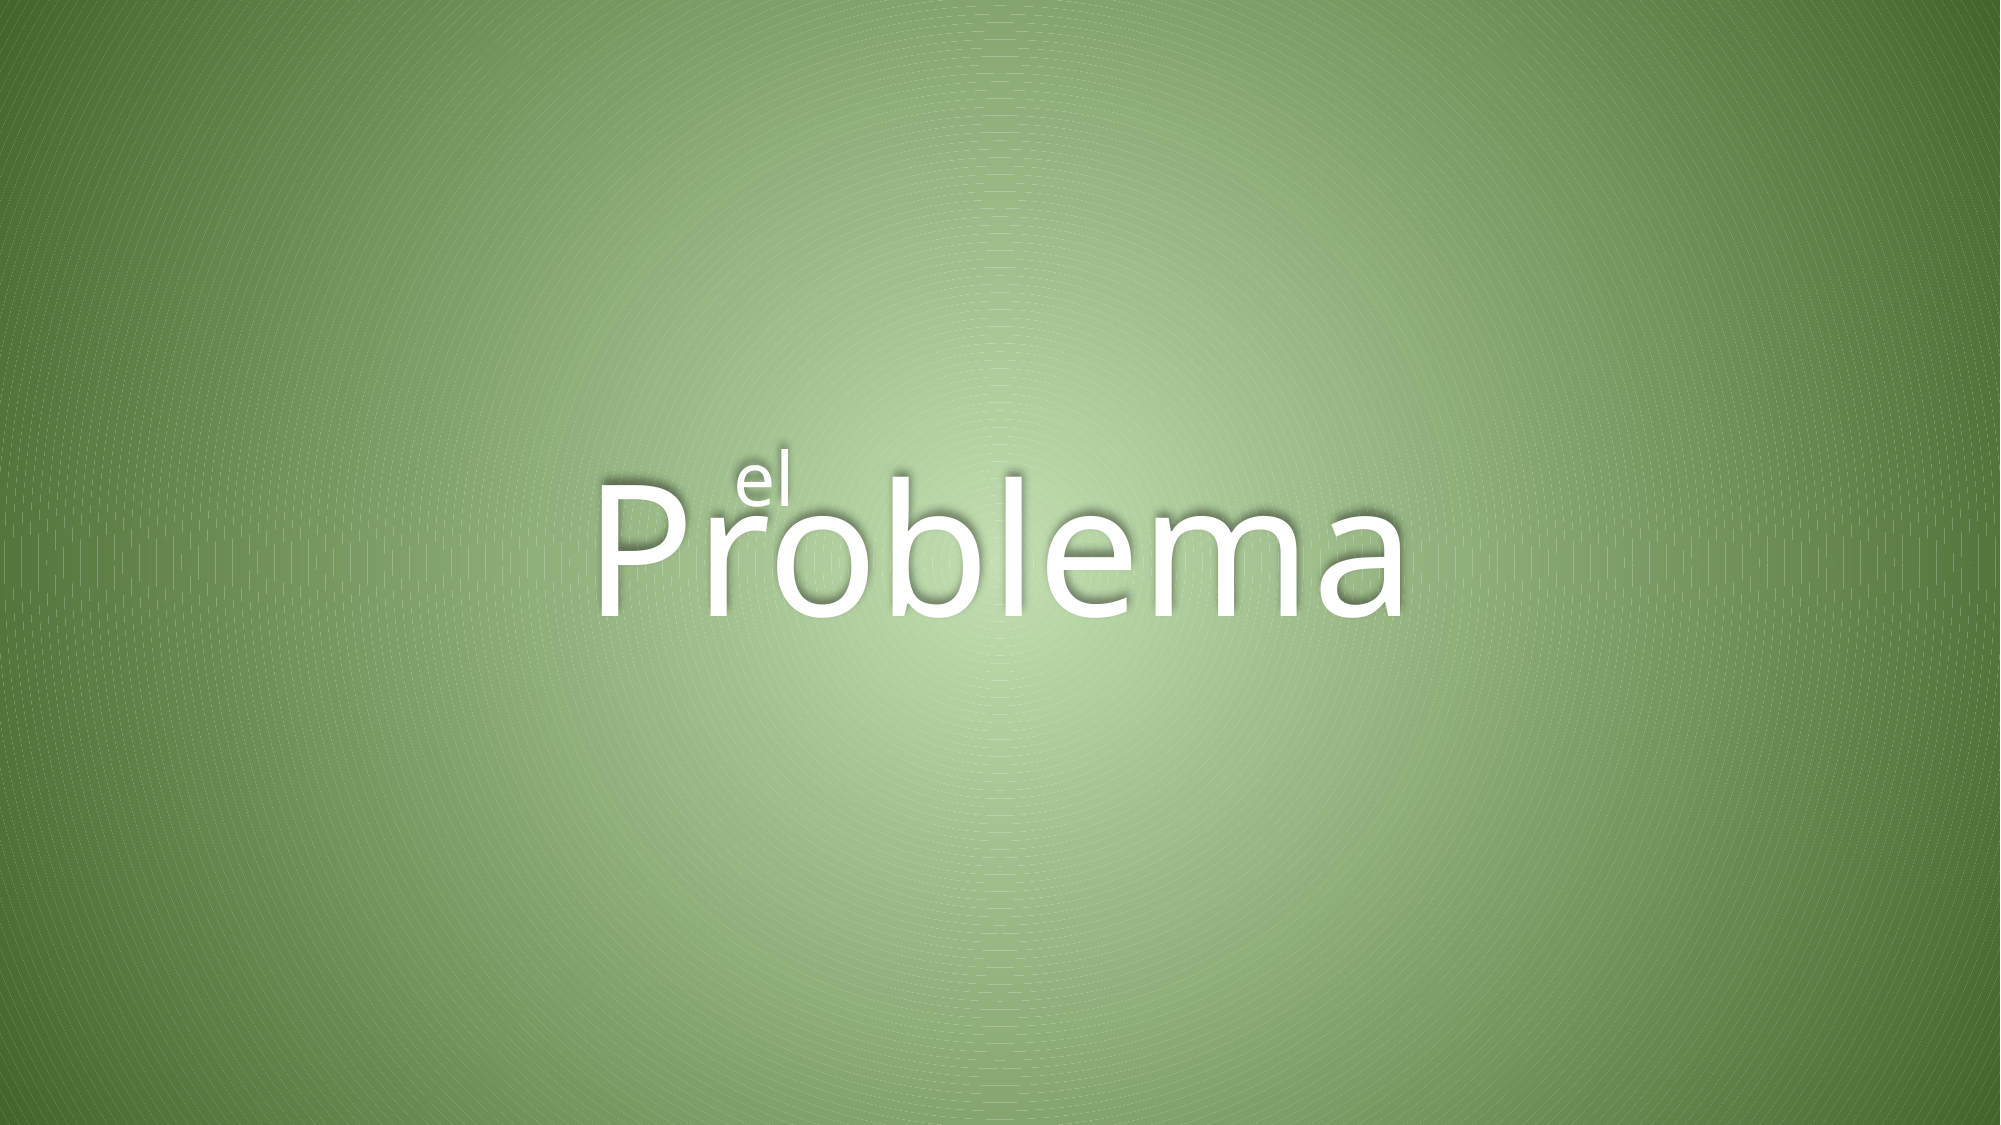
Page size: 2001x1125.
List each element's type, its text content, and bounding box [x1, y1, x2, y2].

title Problema [0, 402, 2000, 712]
subtitle el [5, 413, 1524, 551]
